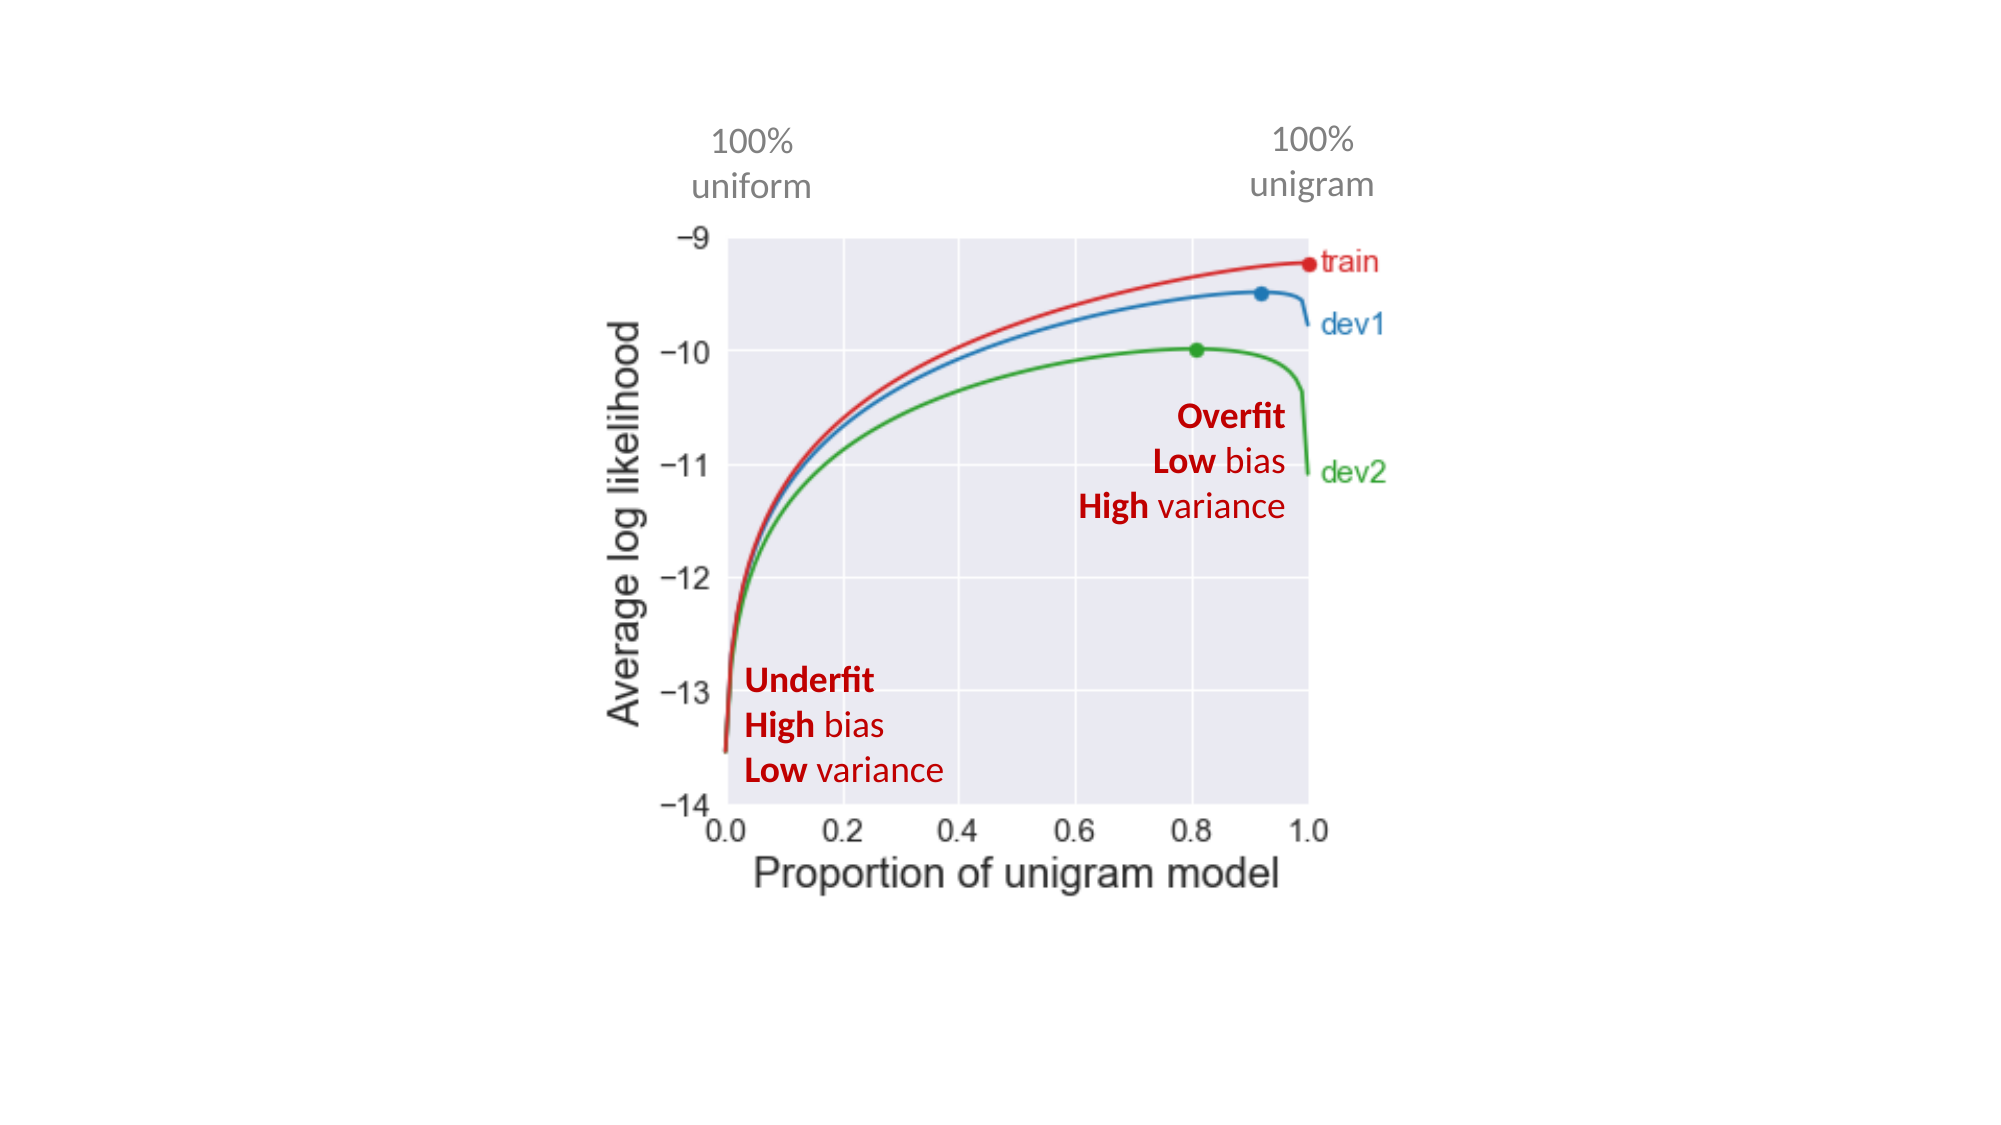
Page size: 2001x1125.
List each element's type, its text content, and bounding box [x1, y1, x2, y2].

text_box 100% uniform [595, 108, 908, 212]
picture [595, 212, 1403, 911]
text_box 100% unigram [1156, 106, 1469, 212]
